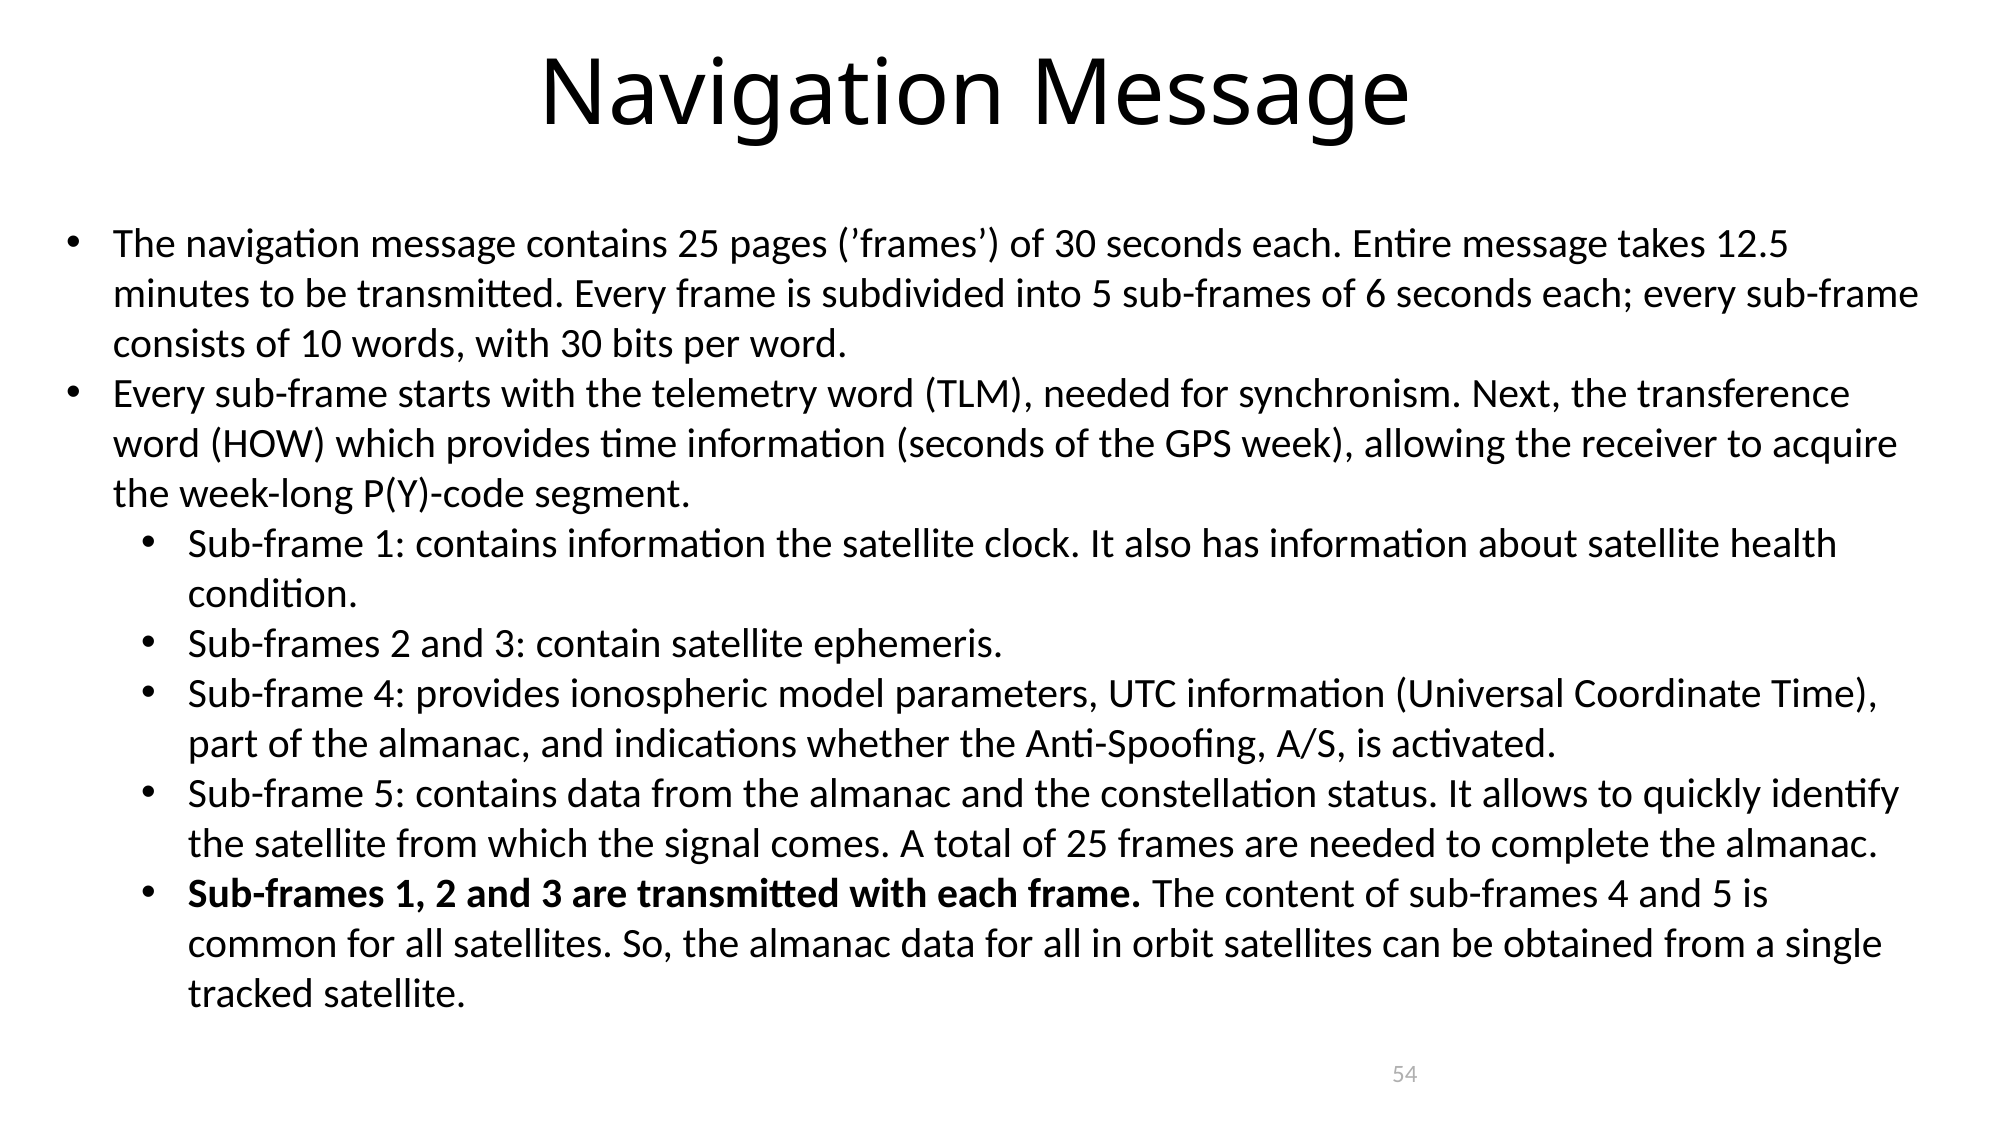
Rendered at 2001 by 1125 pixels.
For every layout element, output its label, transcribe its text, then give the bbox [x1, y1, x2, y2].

text_box The navigation message contains 25 pages (’frames’) of 30 seconds each. Entire message takes 12.5 minutes to be transmitted. Every frame is subdivided into 5 sub-frames of 6 seconds each; every sub-frame consists of 10 words, with 30 bits per word. Every sub-frame starts with the telemetry word (TLM), needed for synchronism. Next, the transference word (HOW) which provides time information (seconds of the GPS week), allowing the receiver to acquire the week-long P(Y)-code segment. Sub-frame 1: contains information the satellite clock. It also has information about satellite health condition. Sub-frames 2 and 3: contain satellite ephemeris. Sub-frame 4: provides ionospheric model parameters, UTC information (Universal Coordinate Time), part of the almanac, and indications whether the Anti-Spoofing, A/S, is activated. Sub-frame 5: contains data from the almanac and the constellation status. It allows to quickly identify the satellite from which the signal comes. A total of 25 frames are needed to complete the almanac. Sub-frames 1, 2 and 3 are transmitted with each frame. The content of sub-frames 4 and 5 is common for all satellites. So, the almanac data for all in orbit satellites can be obtained from a single tracked satellite. [58, 208, 1932, 1094]
slide_number 54 [1074, 738, 1425, 1125]
text_box Navigation Message [30, 25, 1922, 151]
